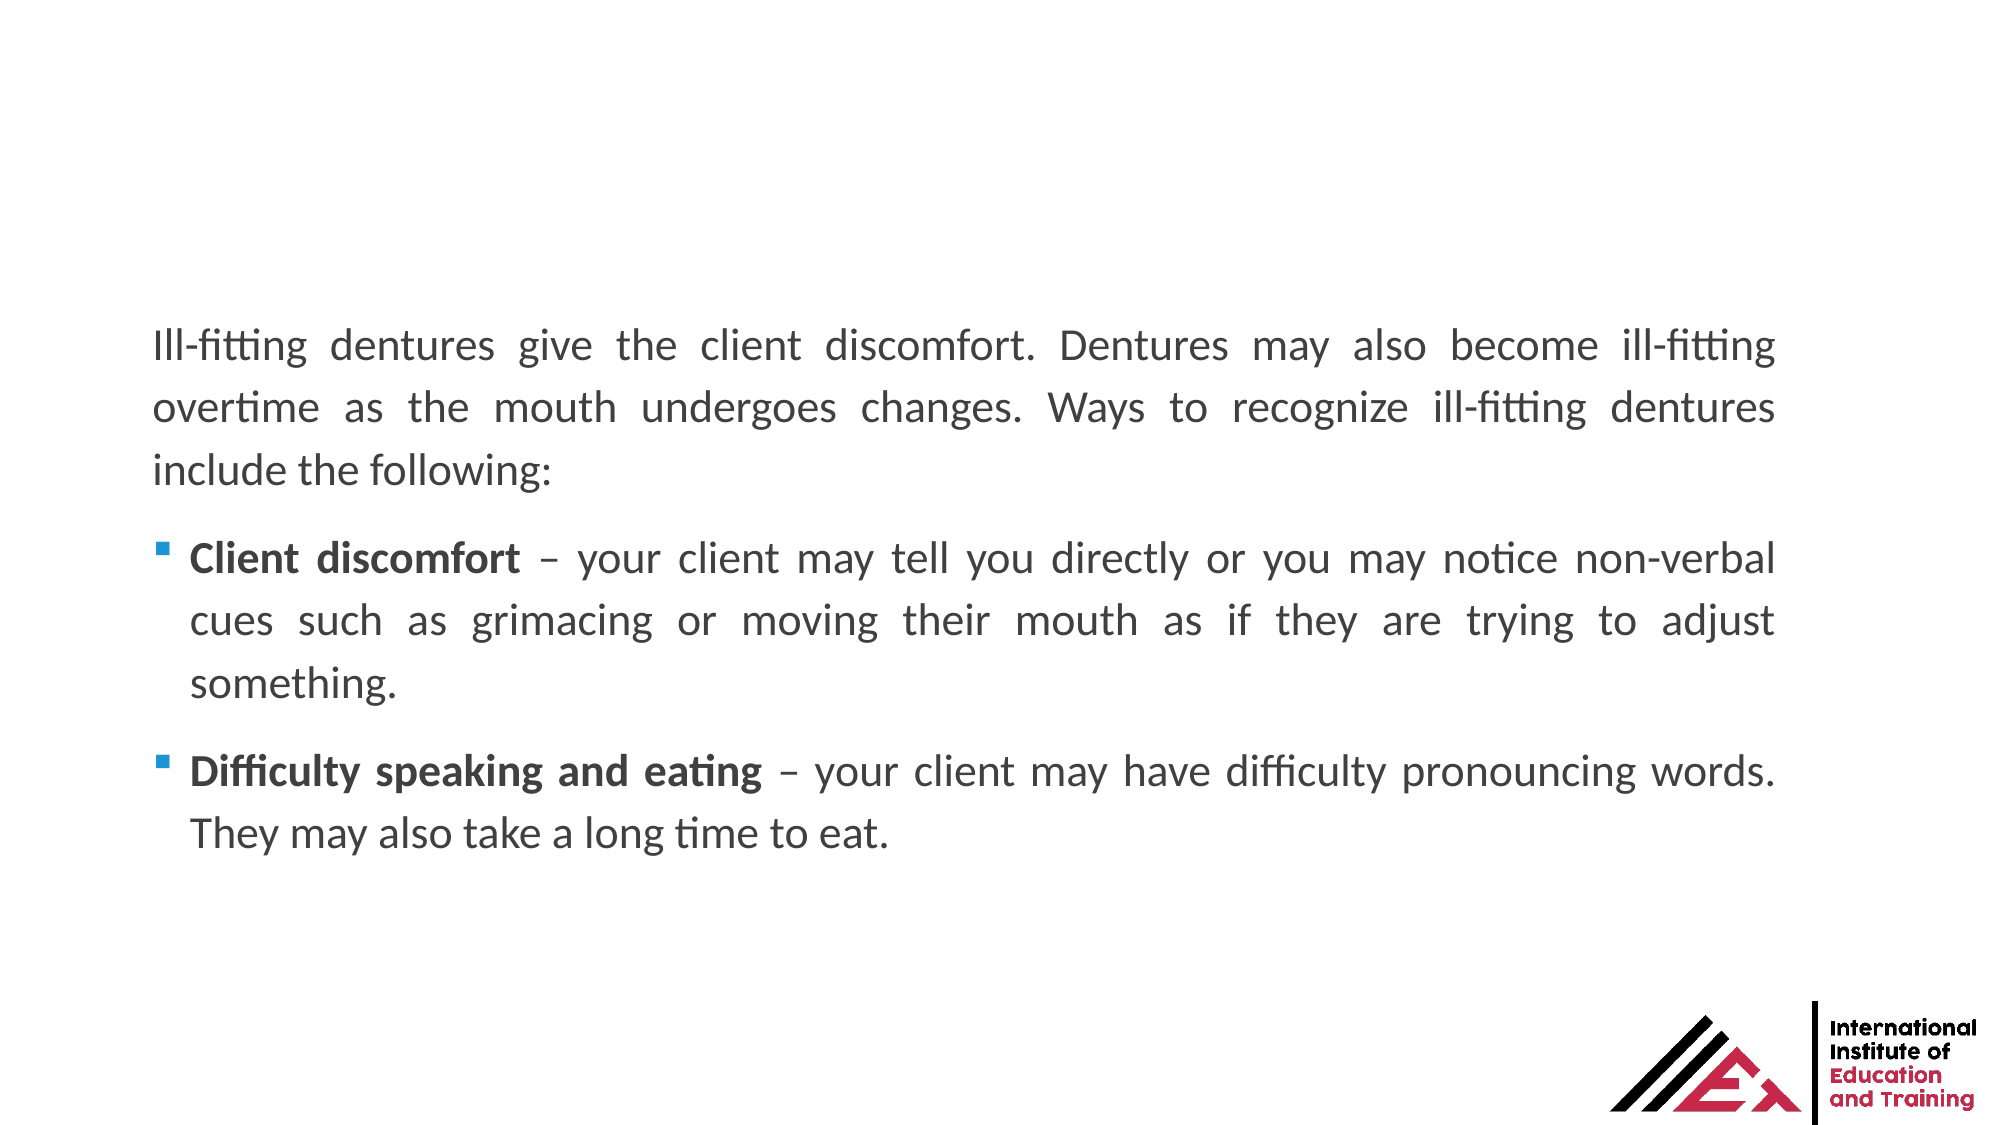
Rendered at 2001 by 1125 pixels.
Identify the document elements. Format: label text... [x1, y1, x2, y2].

list Ill-fitting dentures give the client discomfort. Dentures may also become ill-fitting overtime as the mouth undergoes changes. Ways to recognize ill-fitting dentures include the following: Client discomfort – your client may tell you directly or you may notice non-verbal cues such as grimacing or moving their mouth as if they are trying to adjust something. Difficulty speaking and eating – your client may have difficulty pronouncing words. They may also take a long time to eat. [137, 299, 1793, 1014]
picture [1609, 1001, 1976, 1125]
